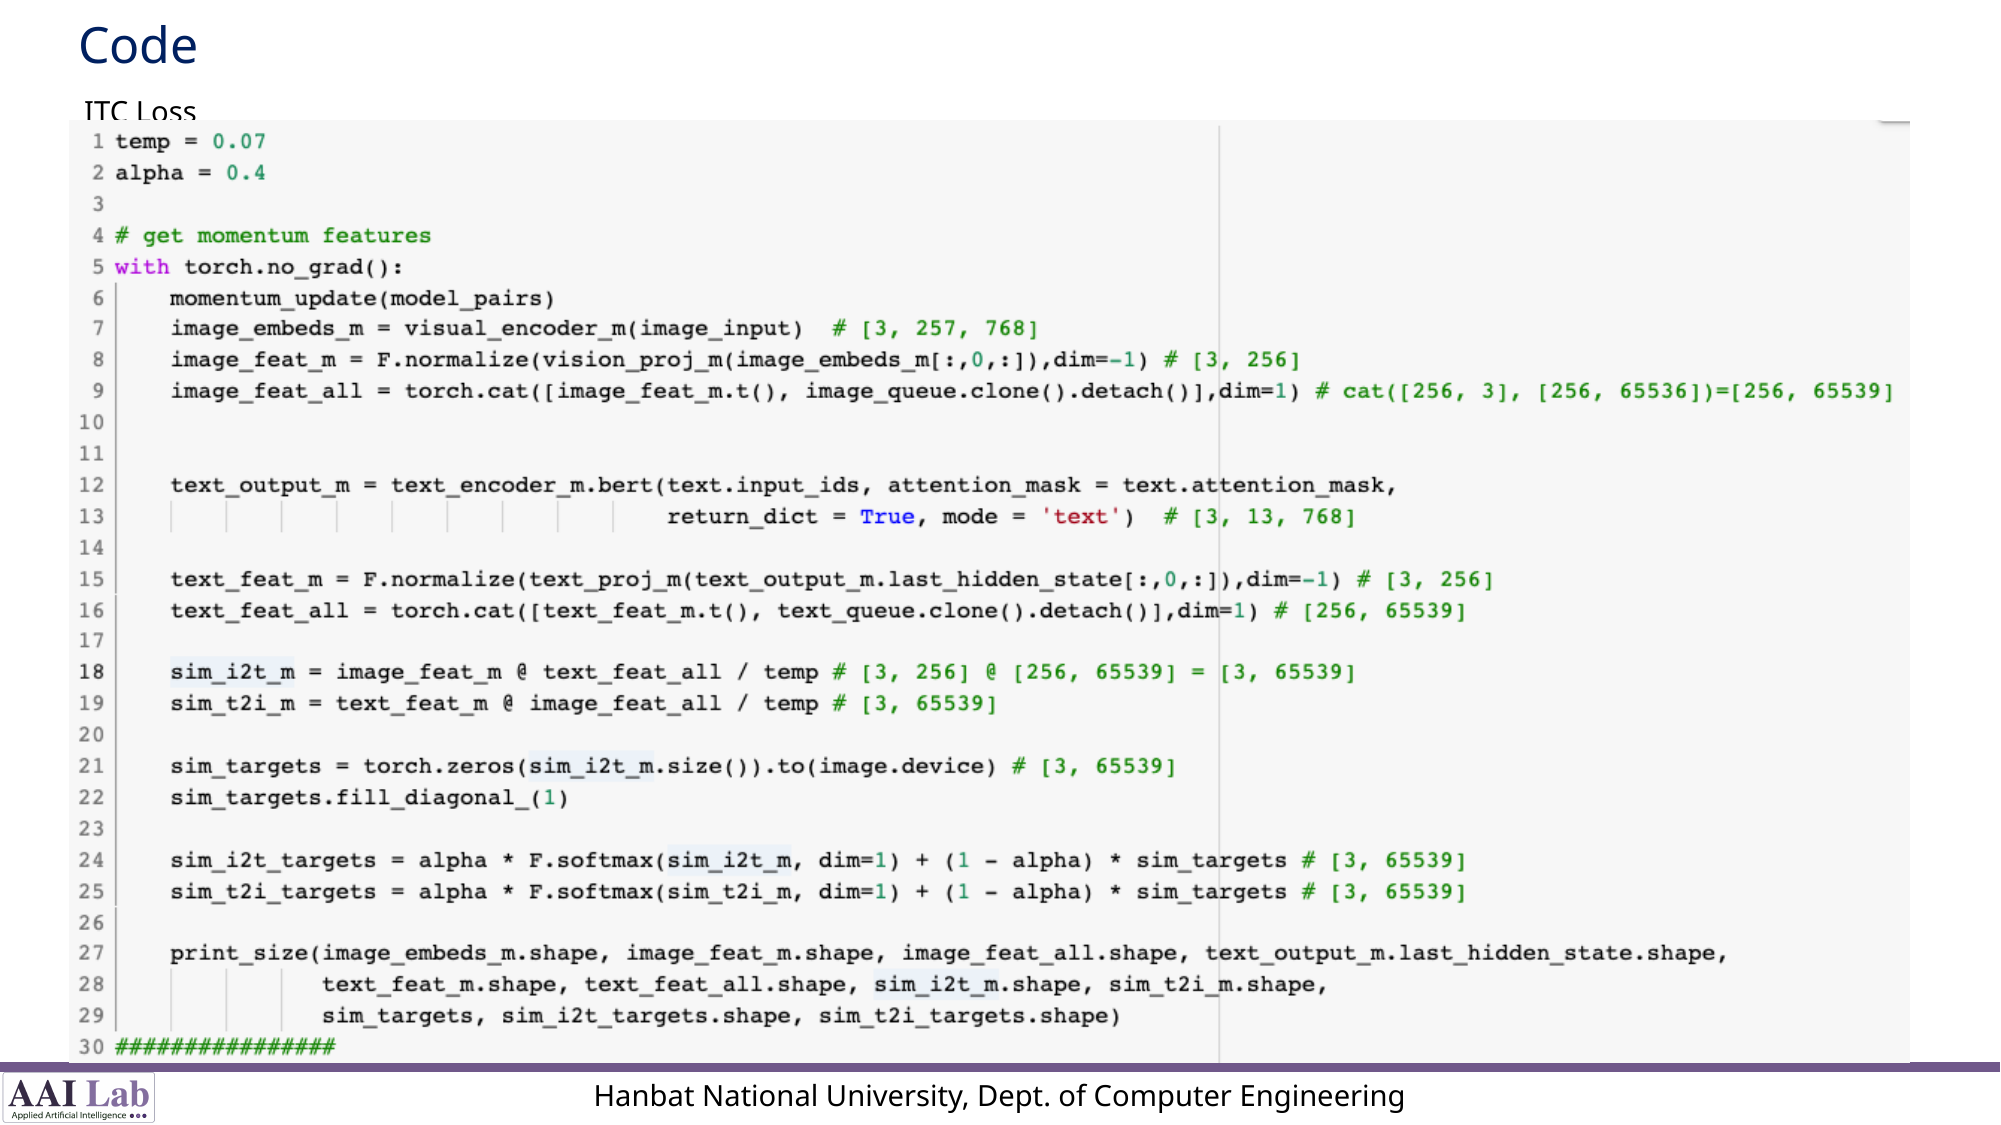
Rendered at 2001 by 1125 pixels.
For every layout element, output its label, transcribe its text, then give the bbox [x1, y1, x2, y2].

text_box Code [63, 5, 579, 81]
text_box Hanbat National University, Dept. of Computer Engineering [378, 1071, 1622, 1125]
text_box [0, 1062, 64, 1069]
text_box [1910, 1062, 2000, 1071]
picture [0, 1070, 158, 1125]
picture [68, 120, 1910, 1063]
text_box ITC Loss [69, 72, 988, 120]
